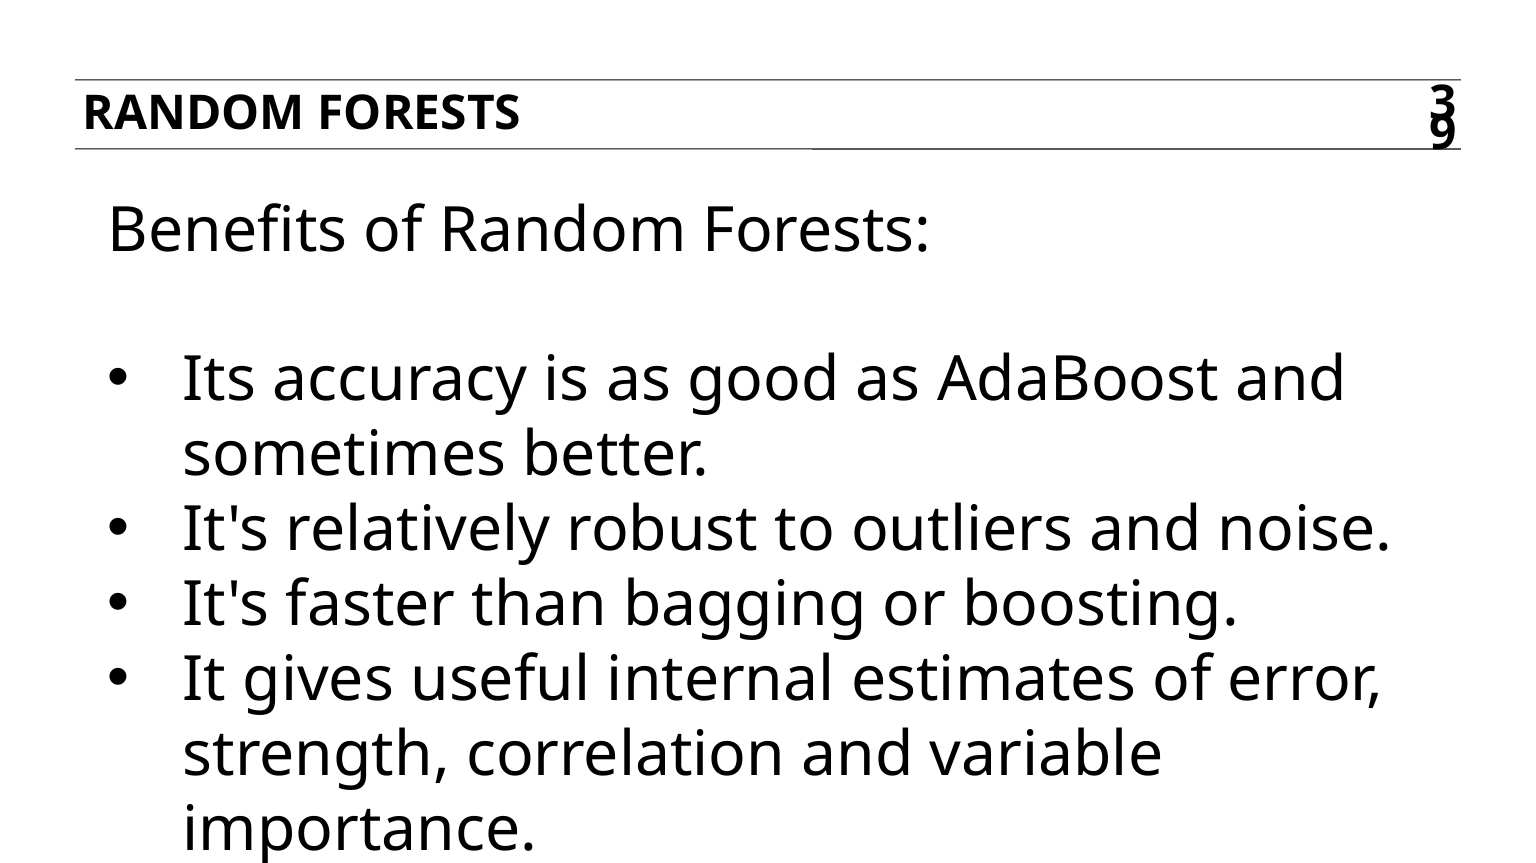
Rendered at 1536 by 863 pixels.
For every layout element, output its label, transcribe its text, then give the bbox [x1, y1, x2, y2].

slide_number 39 [1419, 86, 1461, 138]
list Random Forests [67, 81, 1118, 132]
text_box Benefits of Random Forests: Its accuracy is as good as AdaBoost and sometimes better. It's relatively robust to outliers and noise. It's faster than bagging or boosting. It gives useful internal estimates of error, strength, correlation and variable importance. It's simple and easily parallelized. [92, 181, 1468, 863]
